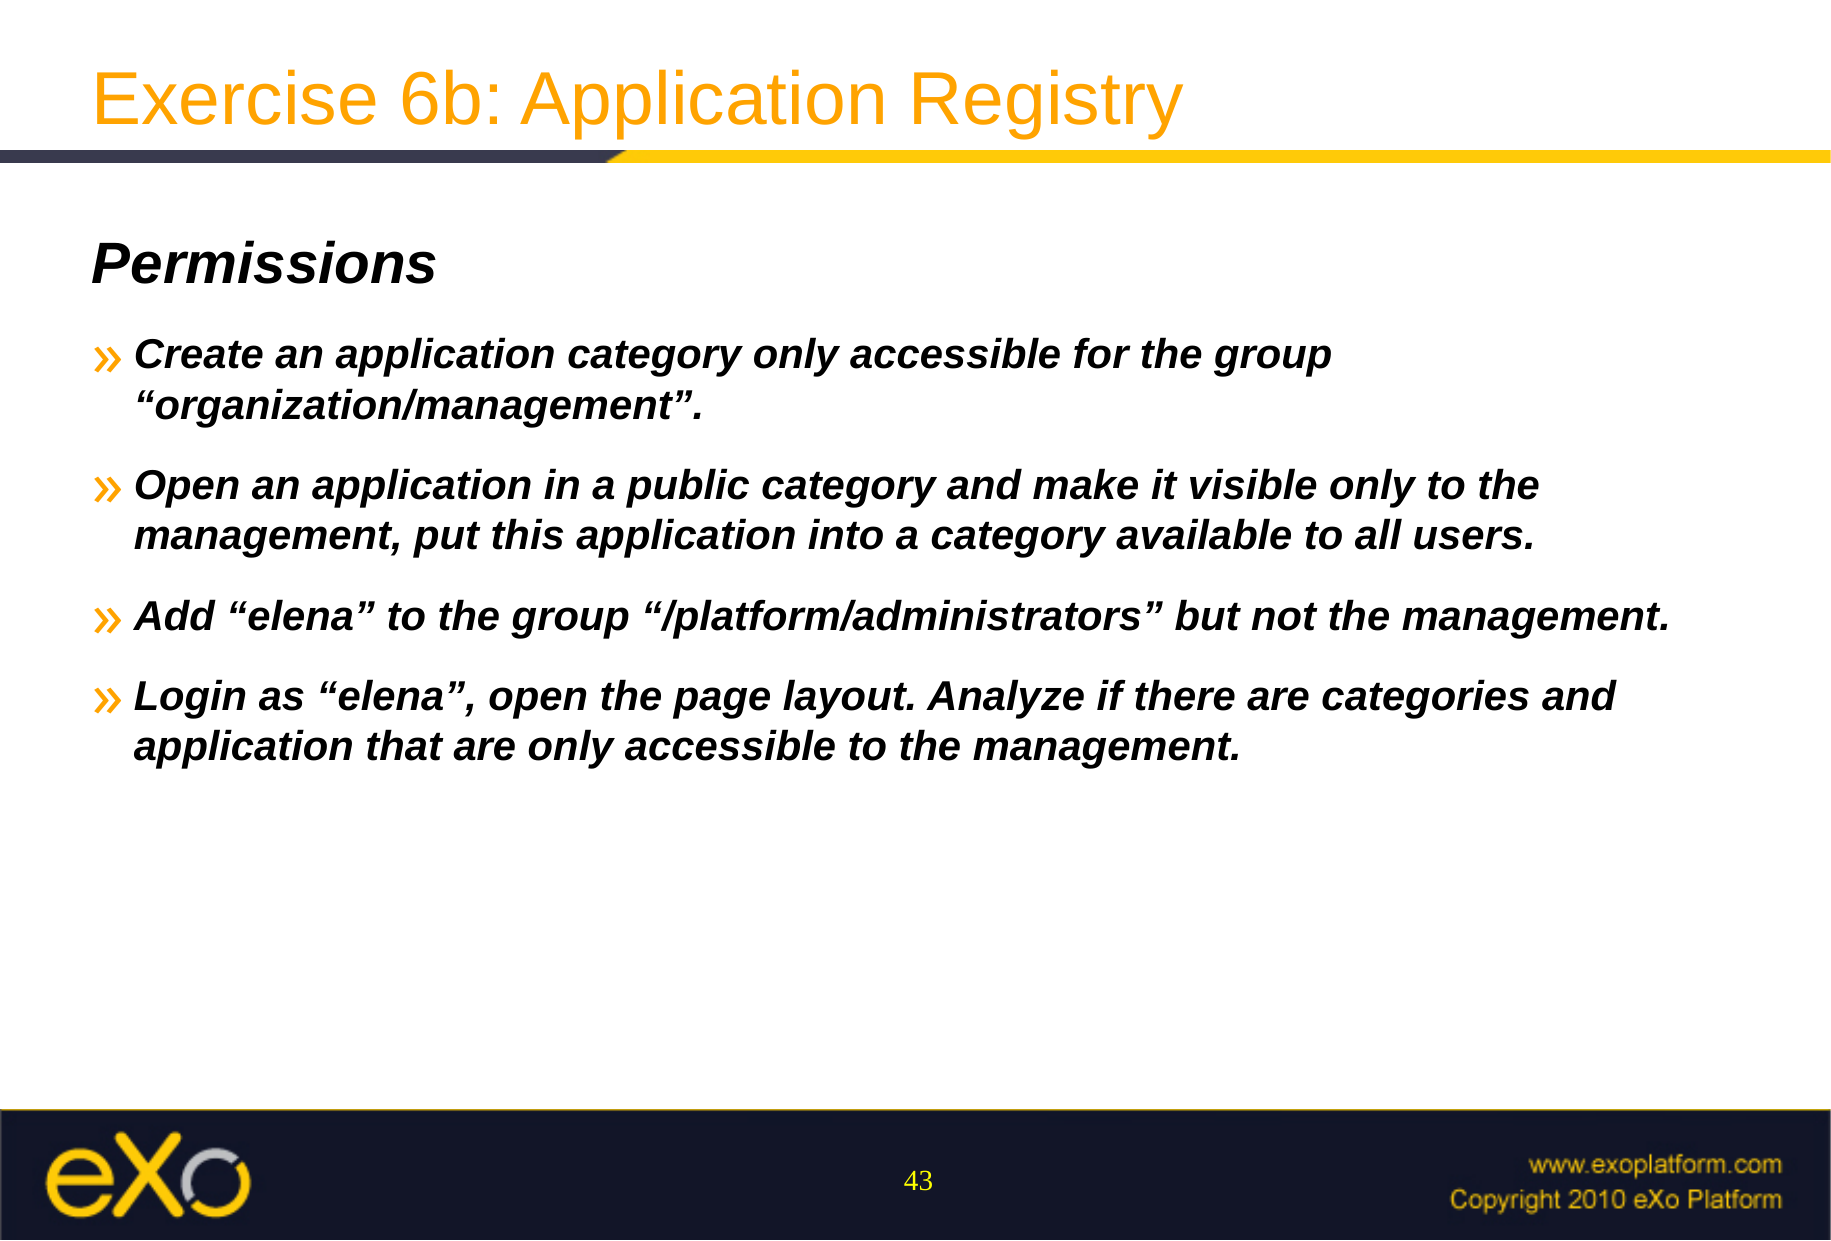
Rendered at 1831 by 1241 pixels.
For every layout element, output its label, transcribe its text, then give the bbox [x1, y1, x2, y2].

picture [0, 1109, 1831, 1240]
picture [0, 150, 1831, 163]
text_box Permissions Create an application category only accessible for the group “organization/management”. Open an application in a public category and make it visible only to the management, put this application into a category available to all users. Add “elena” to the group “/platform/administrators” but not the management. Login as “elena”, open the page layout. Analyze if there are categories and application that are only accessible to the management. [91, 232, 1739, 1070]
text_box Exercise 6b: Application Registry [91, 49, 1739, 151]
